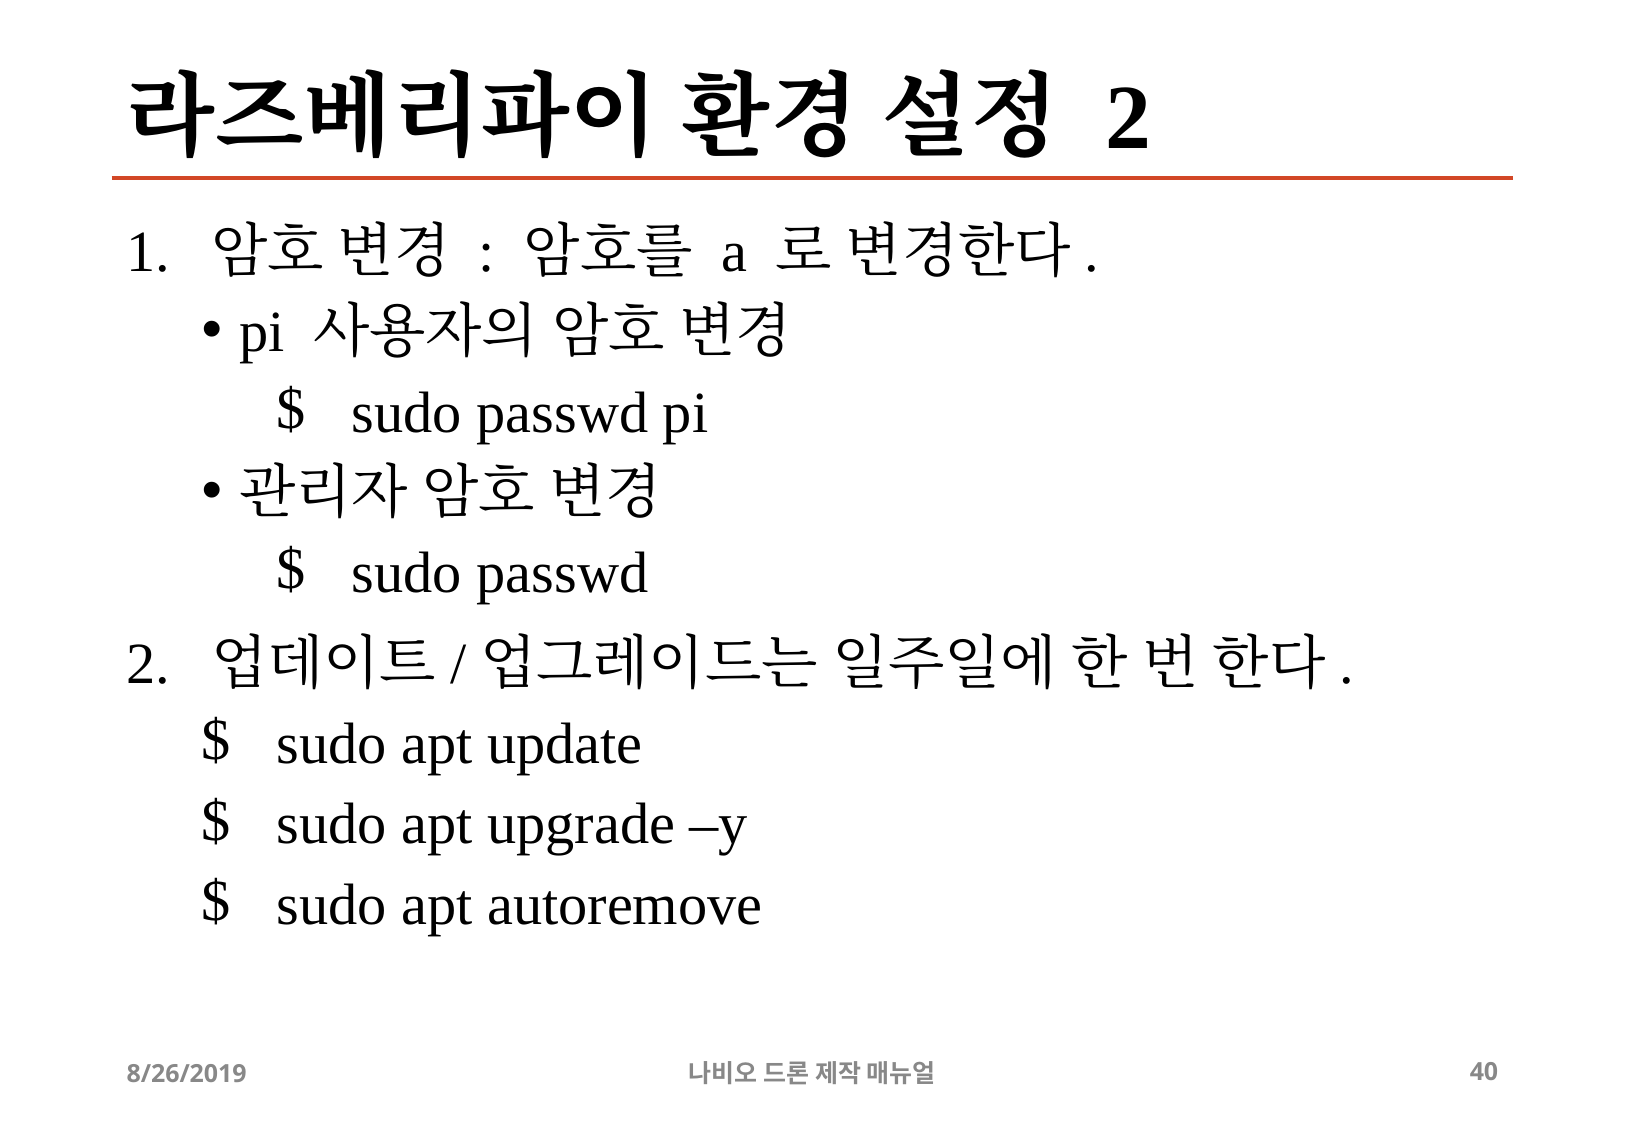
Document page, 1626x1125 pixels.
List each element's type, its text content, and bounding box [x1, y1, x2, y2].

list 암호 변경 : 암호를 a 로 변경한다. pi 사용자의 암호 변경 sudo passwd pi 관리자 암호 변경 sudo passwd 업데이트/업그레이드는 일주일에 한 번 한다. sudo apt update sudo apt upgrade –y sudo apt autoremove [111, 205, 1514, 1014]
title 라즈베리파이 환경 설정 2 [111, 59, 1514, 179]
slide_number 40 [1433, 1042, 1514, 1103]
footer 나비오 드론 제작 매뉴얼 [538, 1042, 1087, 1103]
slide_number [111, 1042, 303, 1103]
